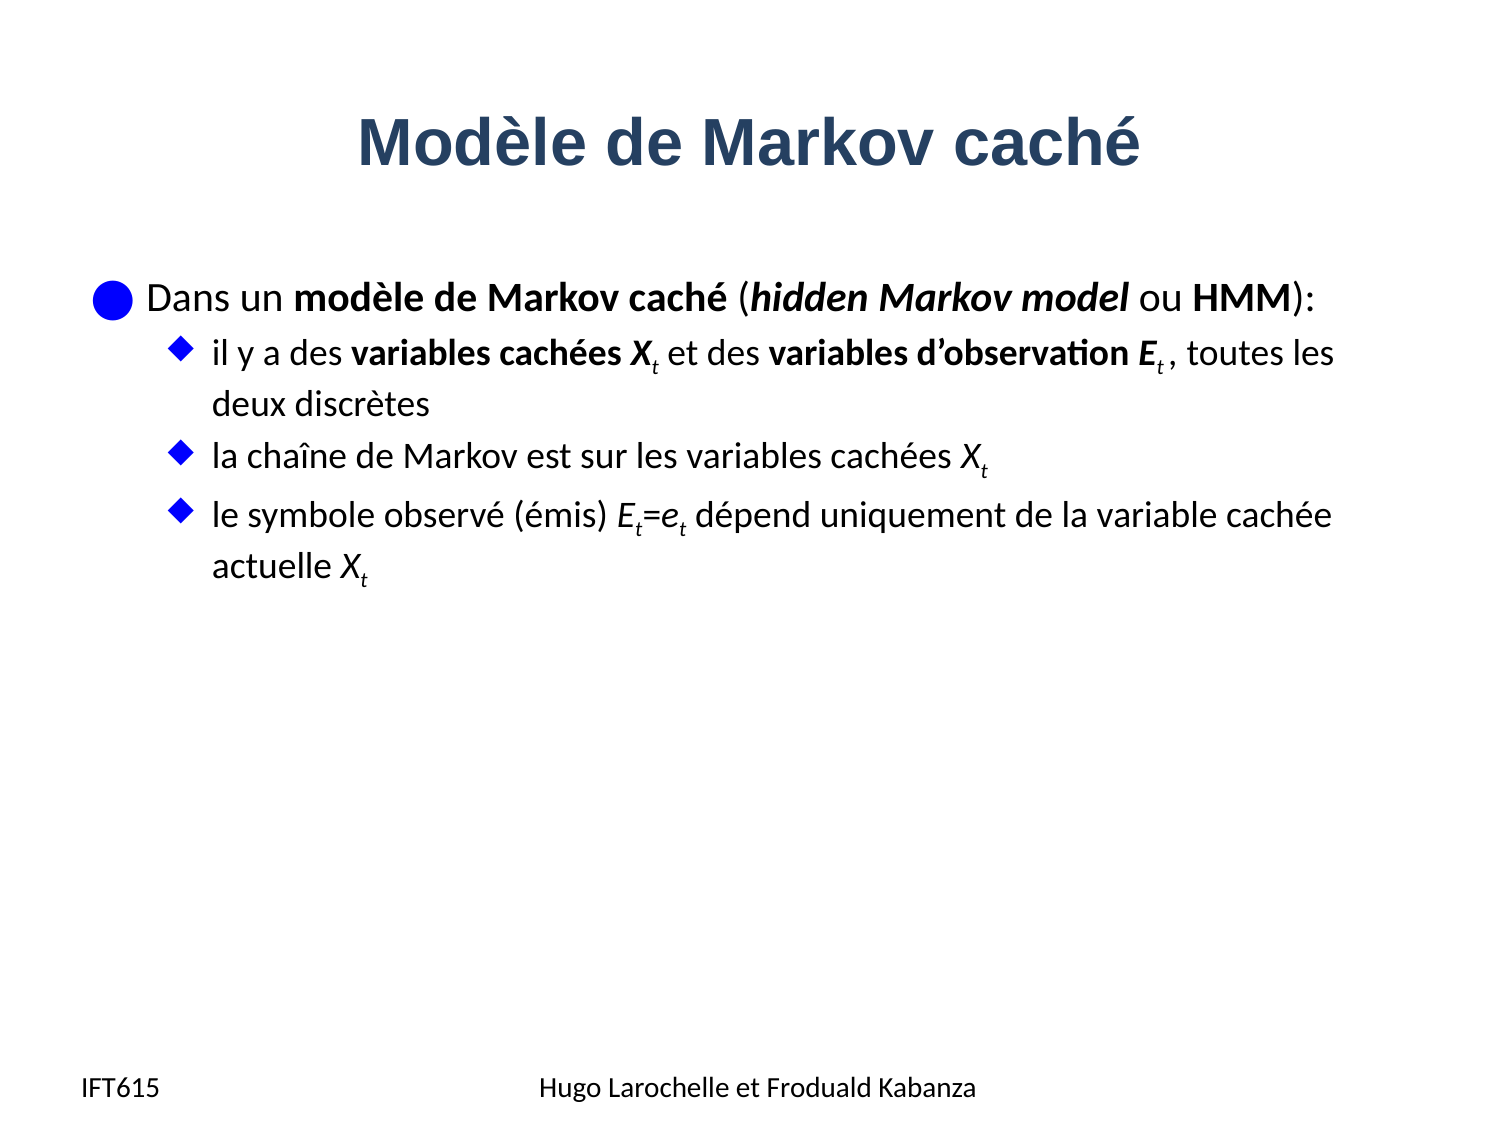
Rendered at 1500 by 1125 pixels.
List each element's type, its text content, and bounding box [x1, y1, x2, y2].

title Modèle de Markov caché [75, 45, 1425, 233]
footer Hugo Larochelle et Froduald Kabanza [520, 1056, 996, 1117]
slide_number IFT615 [66, 1056, 356, 1117]
list Dans un modèle de Markov caché (hidden Markov model ou HMM): il y a des variables cachées Xt et des variables d’observation Et , toutes les deux discrètes la chaîne de Markov est sur les variables cachées Xt le symbole observé (émis) Et=et dépend uniquement de la variable cachée actuelle Xt [75, 262, 1425, 1005]
